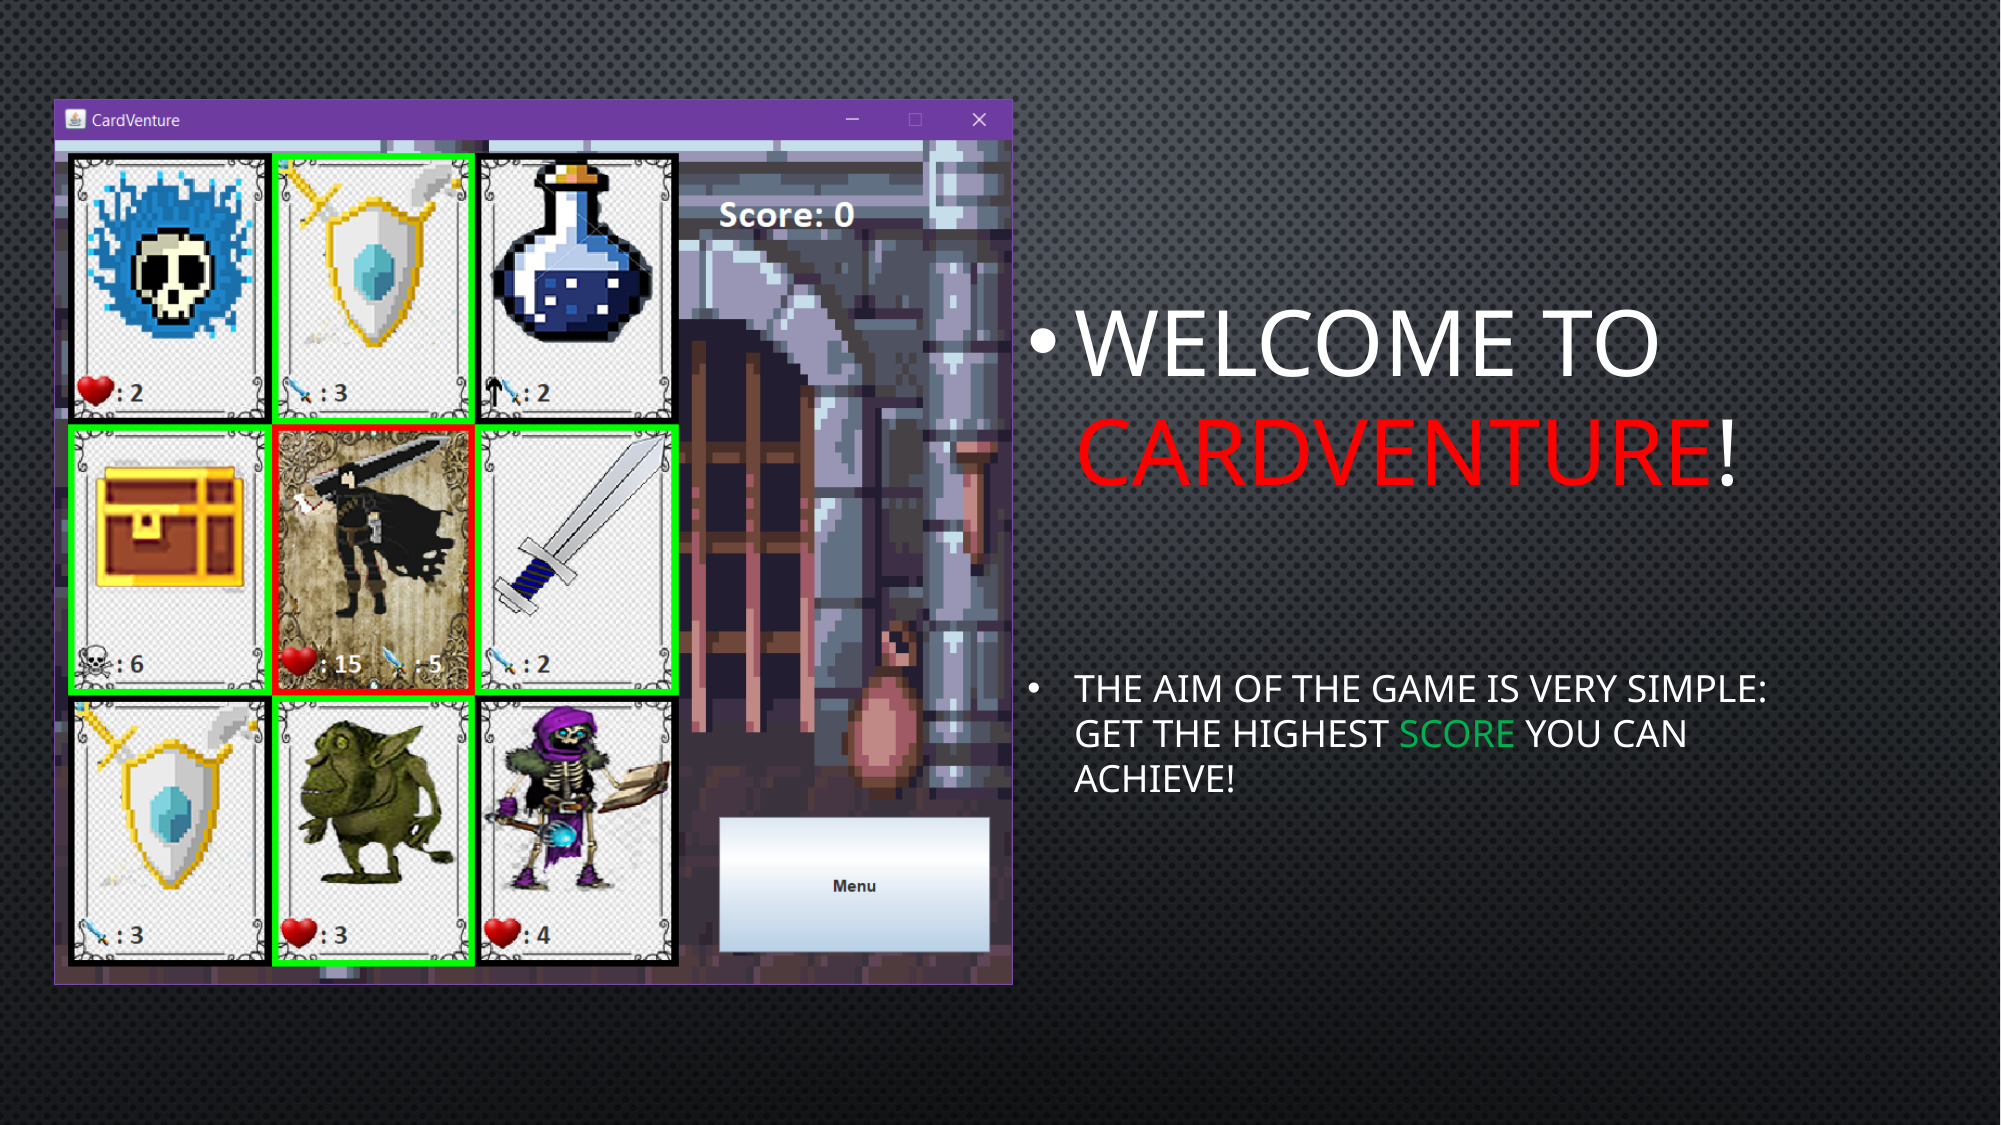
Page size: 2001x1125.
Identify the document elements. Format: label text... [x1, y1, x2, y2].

picture [54, 99, 1013, 985]
list Welcome to CardVenture! The aim of the game is very simple: get the highest Score you can achieve! [1013, 134, 1813, 950]
